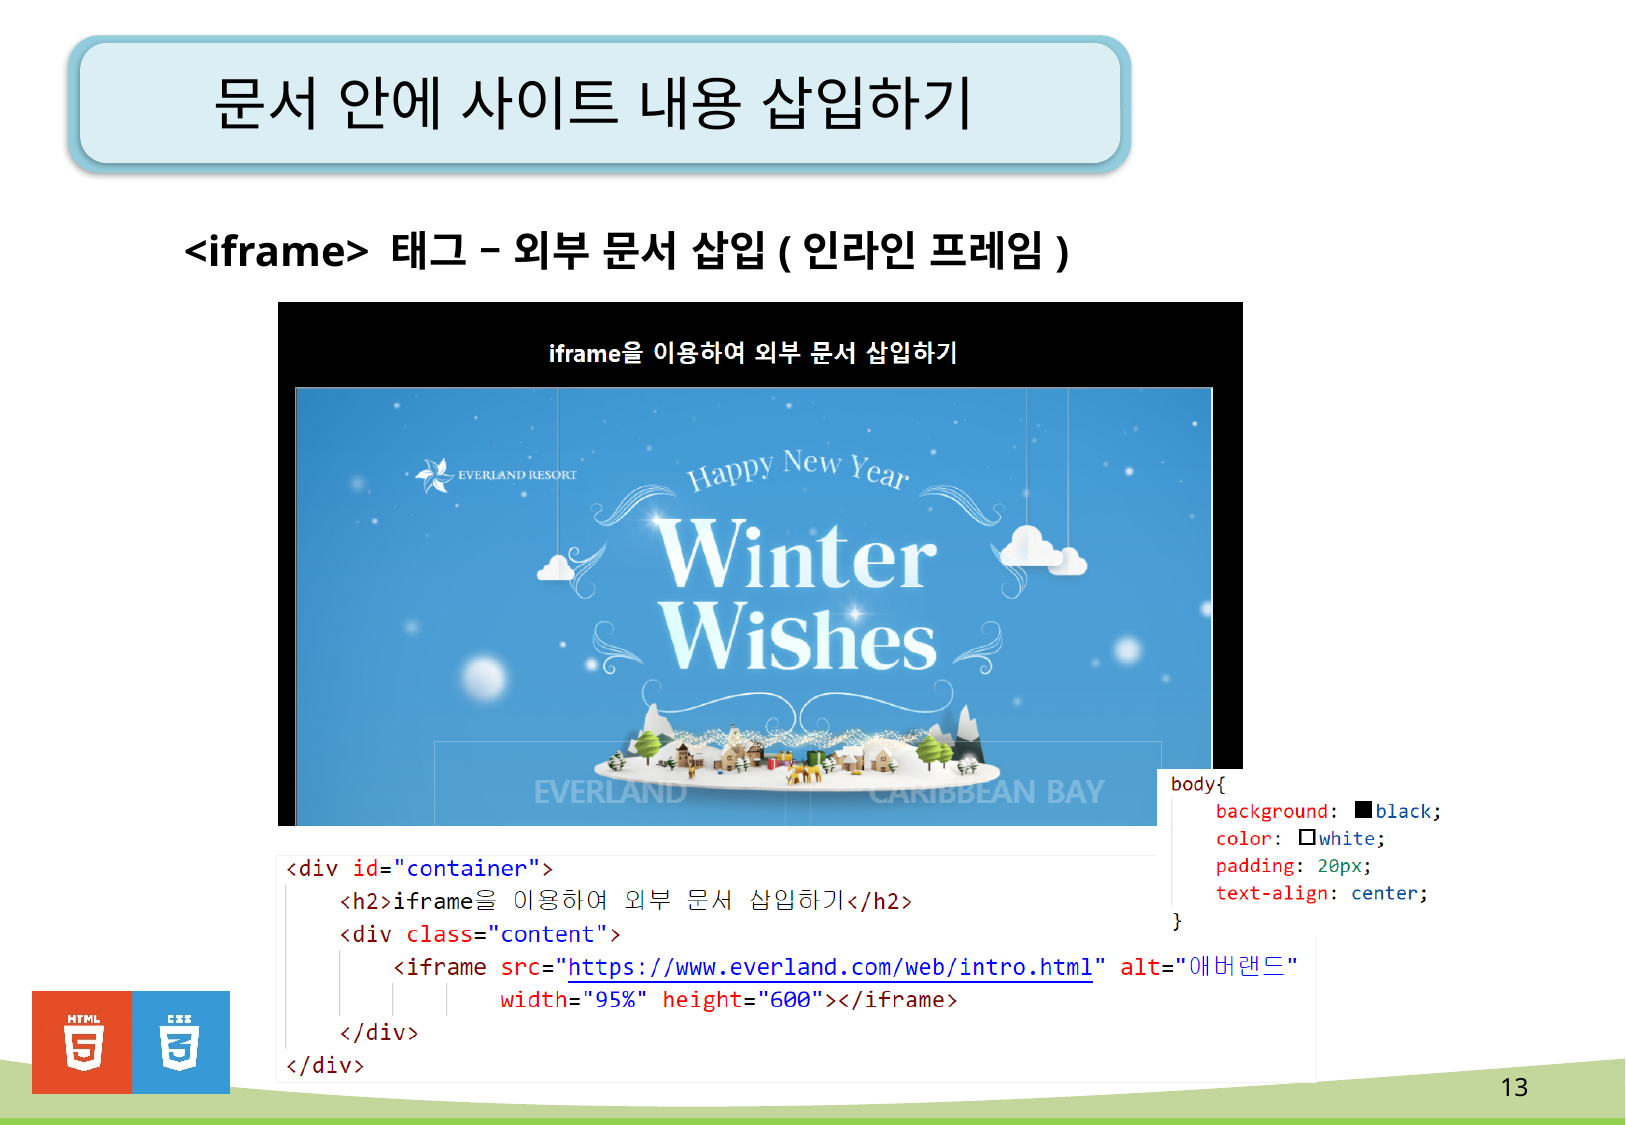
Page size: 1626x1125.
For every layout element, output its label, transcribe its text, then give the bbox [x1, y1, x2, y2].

title 문서 안에 사이트 내용 삽입하기 [68, 32, 1121, 173]
text_box <iframe> 태그 – 외부 문서 삽입(인라인 프레임) [115, 192, 1226, 283]
slide_number 13 [1452, 1058, 1544, 1119]
picture [276, 302, 1475, 1083]
picture [32, 991, 230, 1094]
